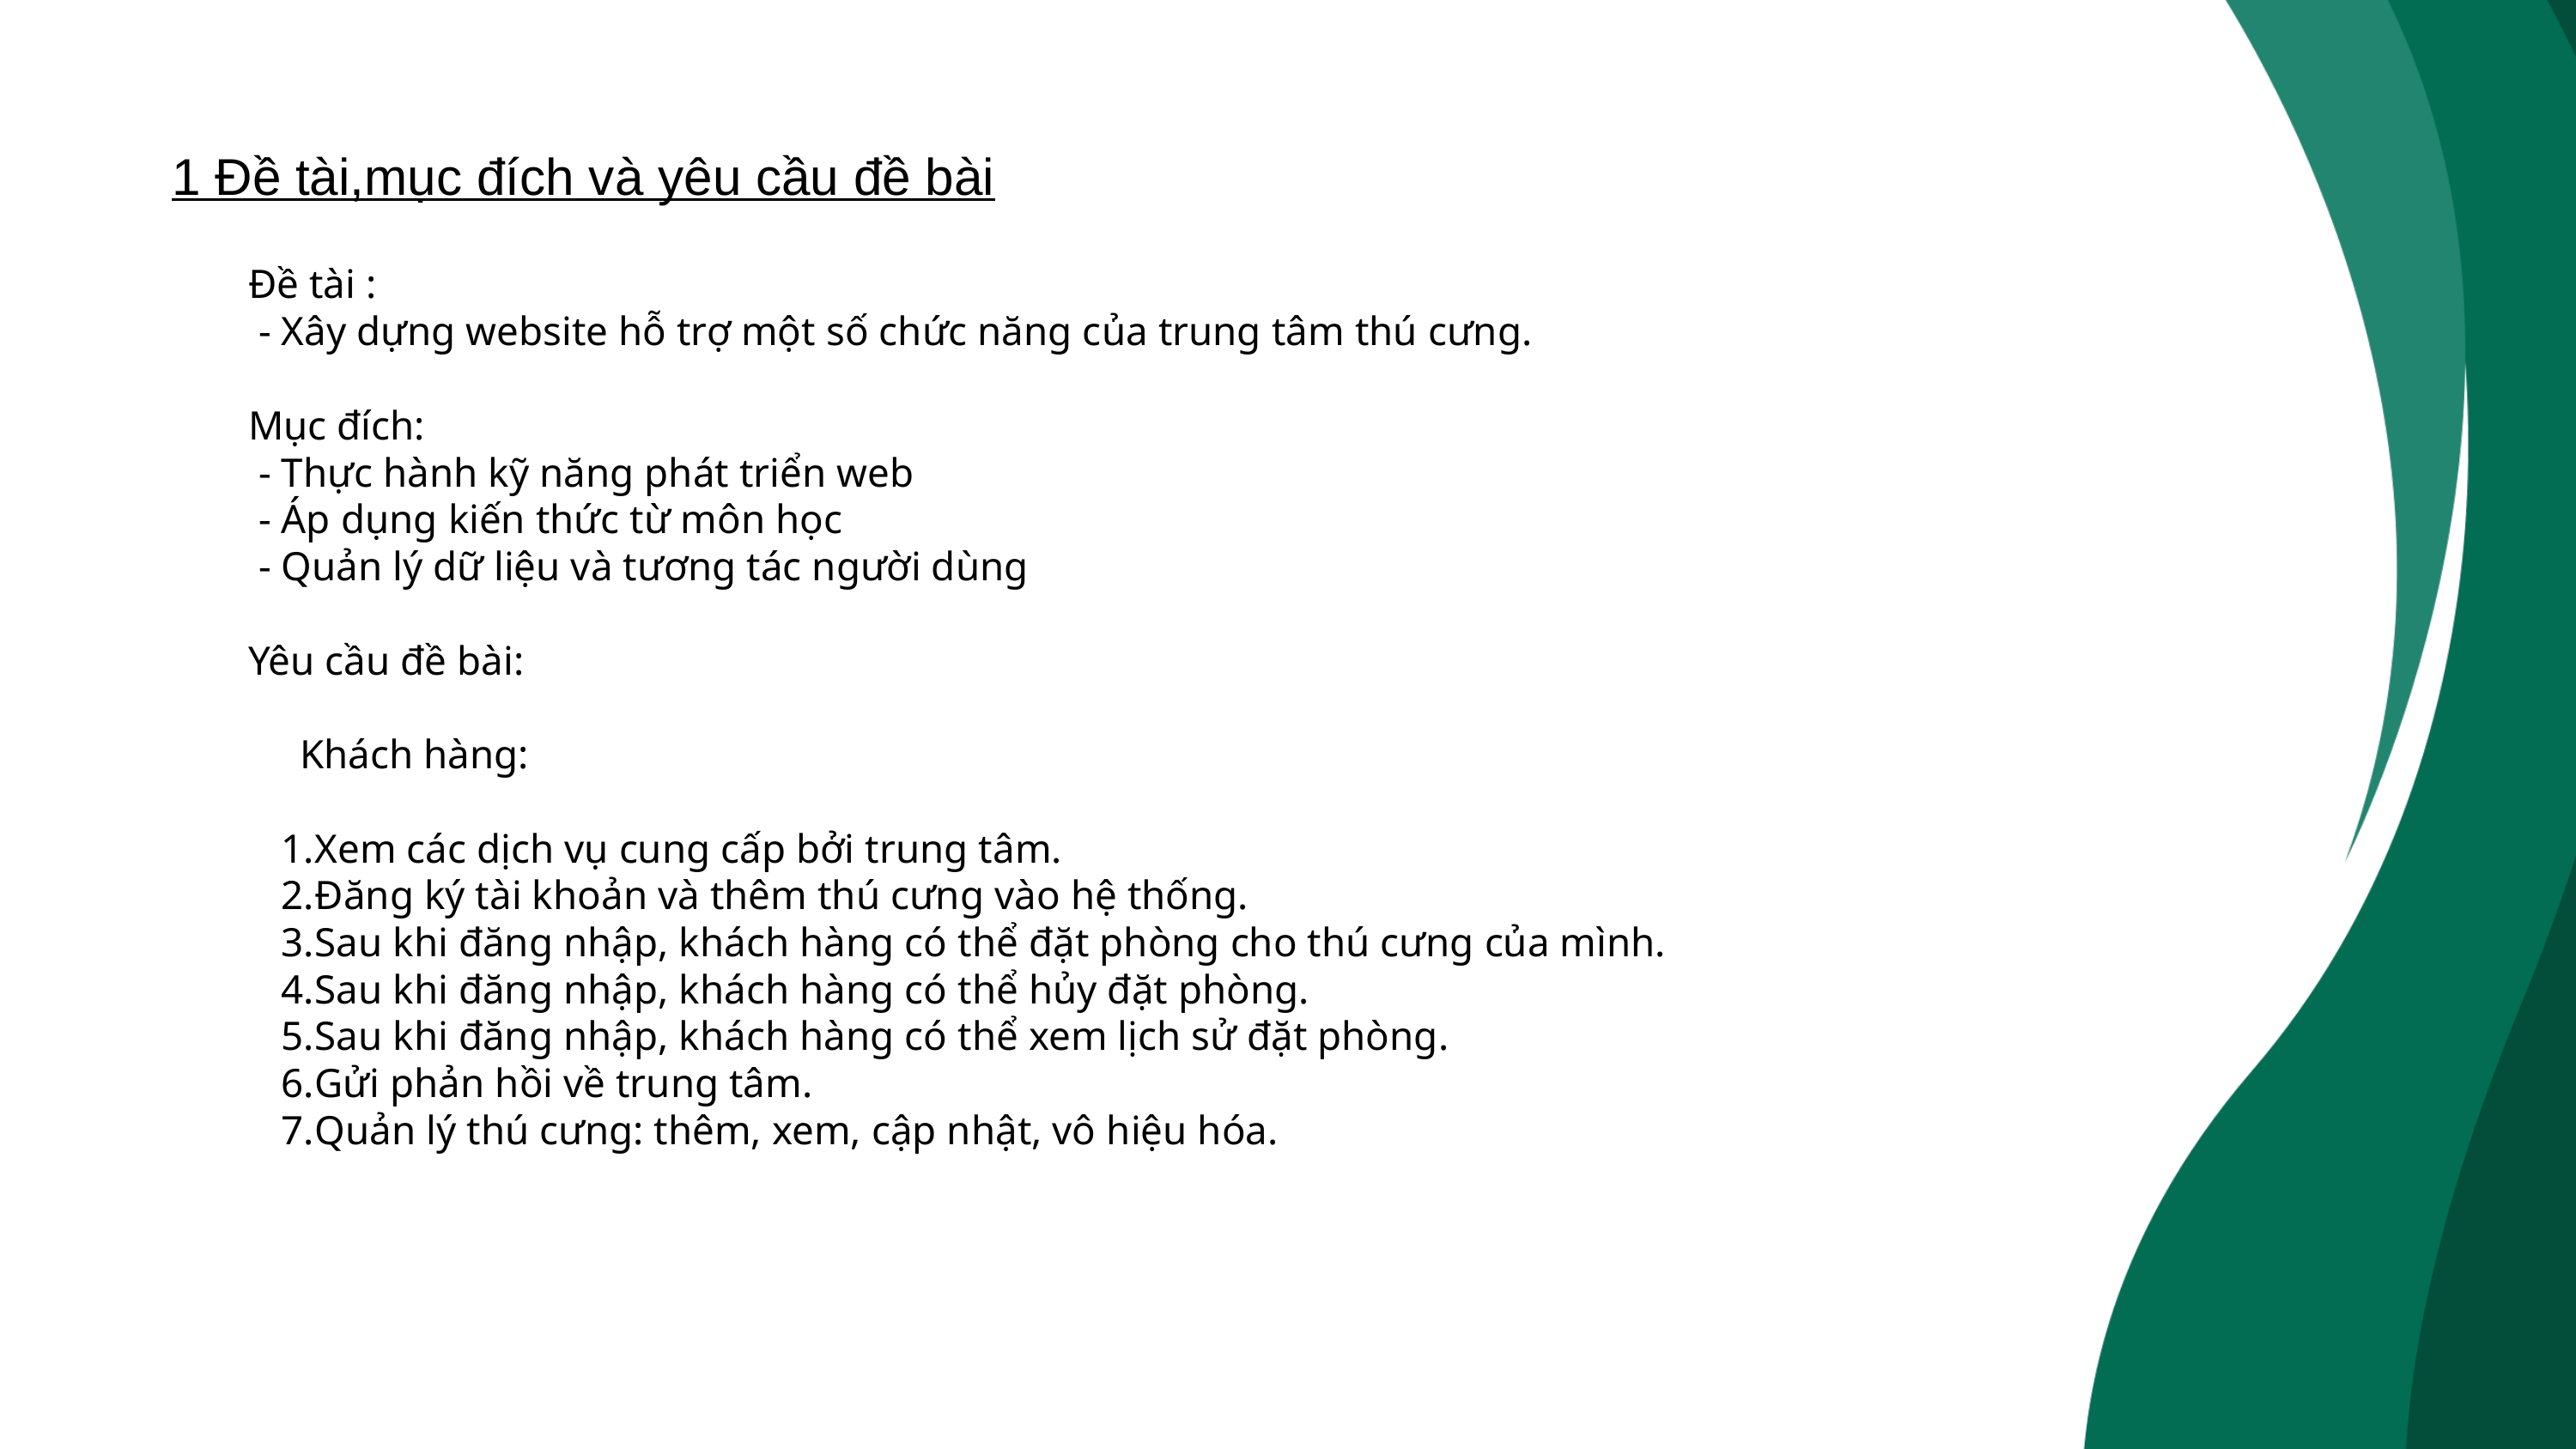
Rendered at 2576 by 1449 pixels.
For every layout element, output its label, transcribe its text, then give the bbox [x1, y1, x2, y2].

text_box Đề tài : - Xây dựng website hỗ trợ một số chức năng của trung tâm thú cưng. Mục đích: - Thực hành kỹ năng phát triển web - Áp dụng kiến thức từ môn học - Quản lý dữ liệu và tương tác người dùng Yêu cầu đề bài: Khách hàng: Xem các dịch vụ cung cấp bởi trung tâm. Đăng ký tài khoản và thêm thú cưng vào hệ thống. Sau khi đăng nhập, khách hàng có thể đặt phòng cho thú cưng của mình. Sau khi đăng nhập, khách hàng có thể hủy đặt phòng. Sau khi đăng nhập, khách hàng có thể xem lịch sử đặt phòng. Gửi phản hồi về trung tâm. Quản lý thú cưng: thêm, xem, cập nhật, vô hiệu hóa. [248, 259, 2328, 1288]
text_box 1 Đề tài,mục đích và yêu cầu đề bài [172, 143, 1735, 206]
text_box [1959, 0, 2576, 1449]
